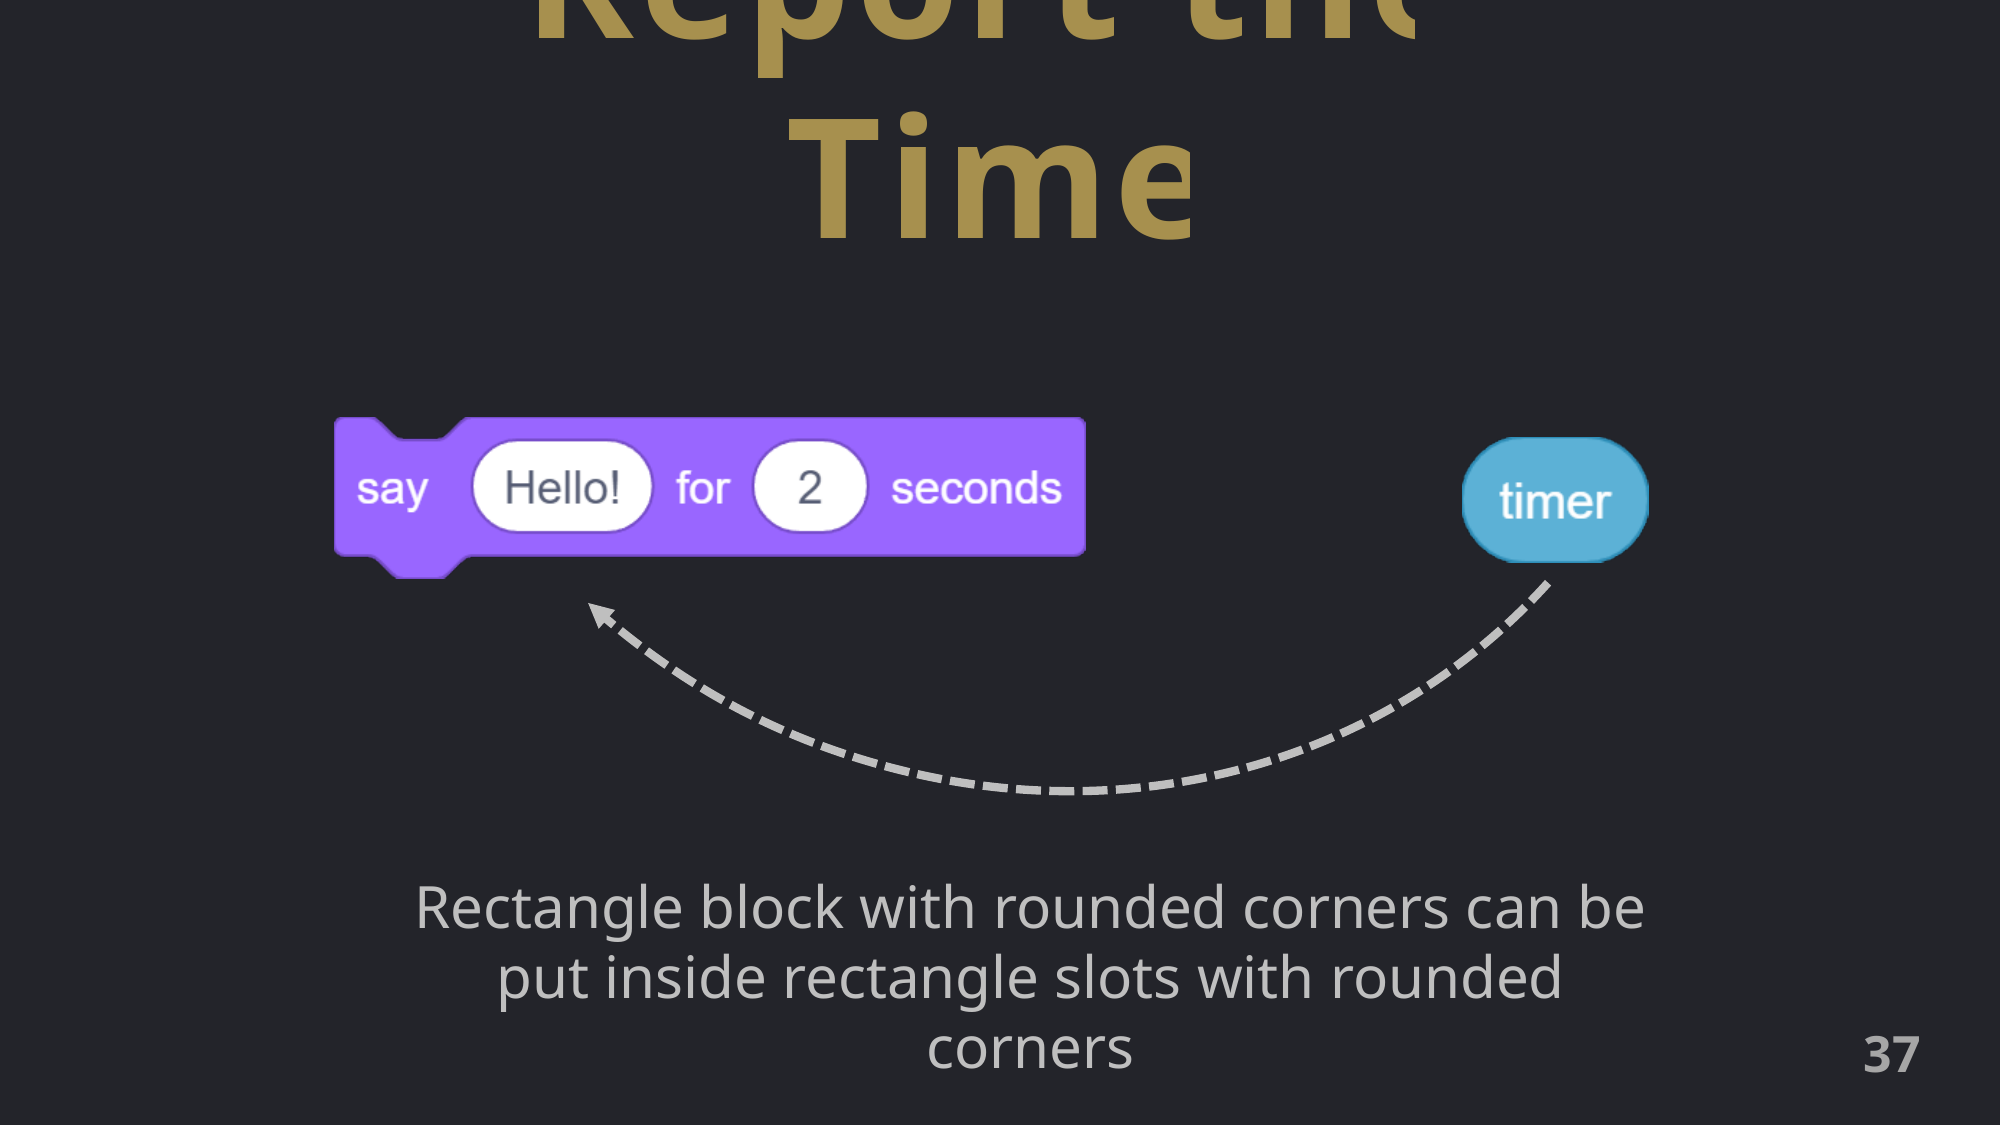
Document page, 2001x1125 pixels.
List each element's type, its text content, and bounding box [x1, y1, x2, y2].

slide_number 37 [1677, 1026, 1936, 1087]
text_box Report the Time [364, 23, 1636, 287]
picture [334, 417, 1086, 580]
text_box [588, 114, 1549, 792]
text_box [0, 0, 2000, 1125]
picture [1462, 437, 1649, 563]
text_box Rectangle block with rounded corners can be put inside rectangle slots with rounded corners [384, 863, 1677, 1088]
